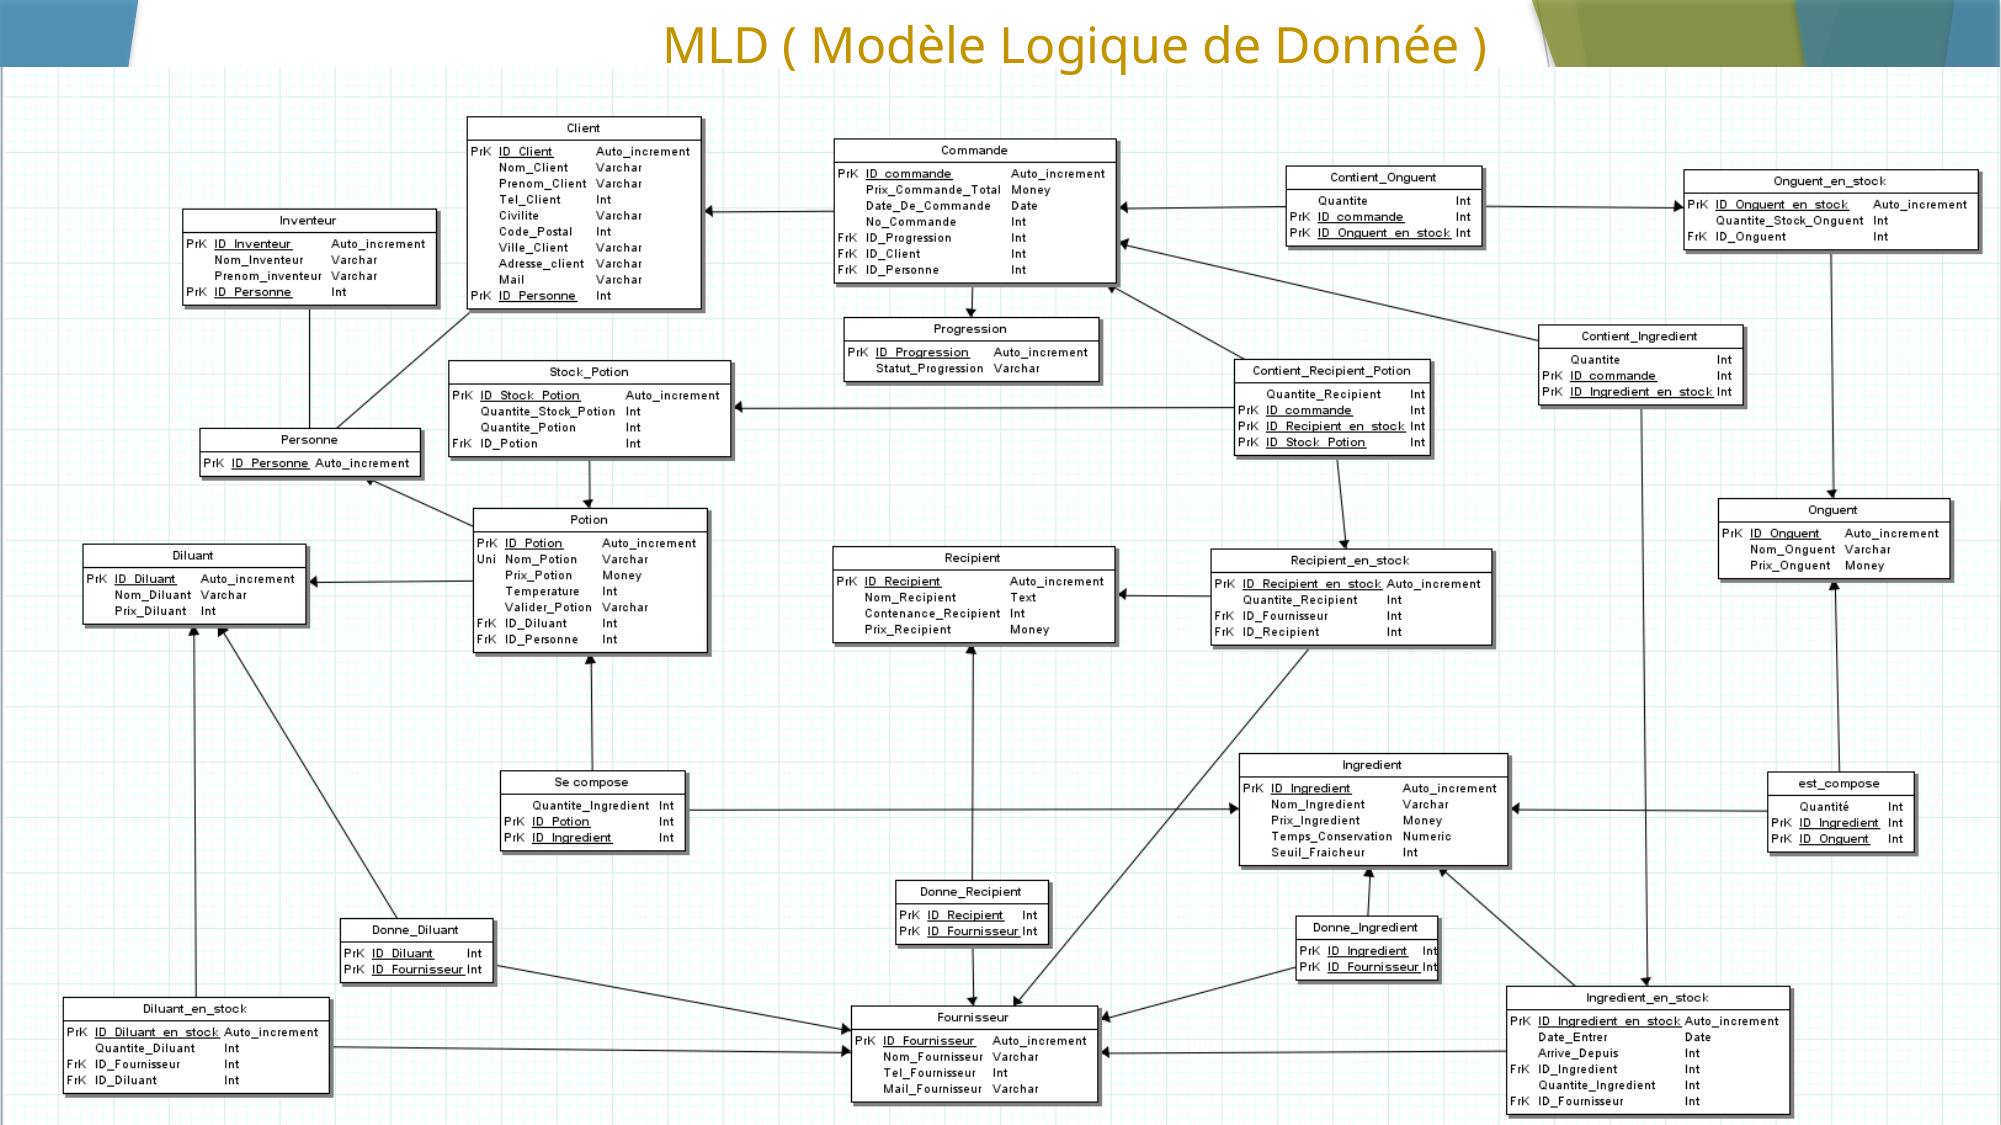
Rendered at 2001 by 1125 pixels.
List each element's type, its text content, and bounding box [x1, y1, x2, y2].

picture [0, 66, 2000, 1125]
text_box MLD ( Modèle Logique de Donnée ) [647, 6, 1712, 64]
